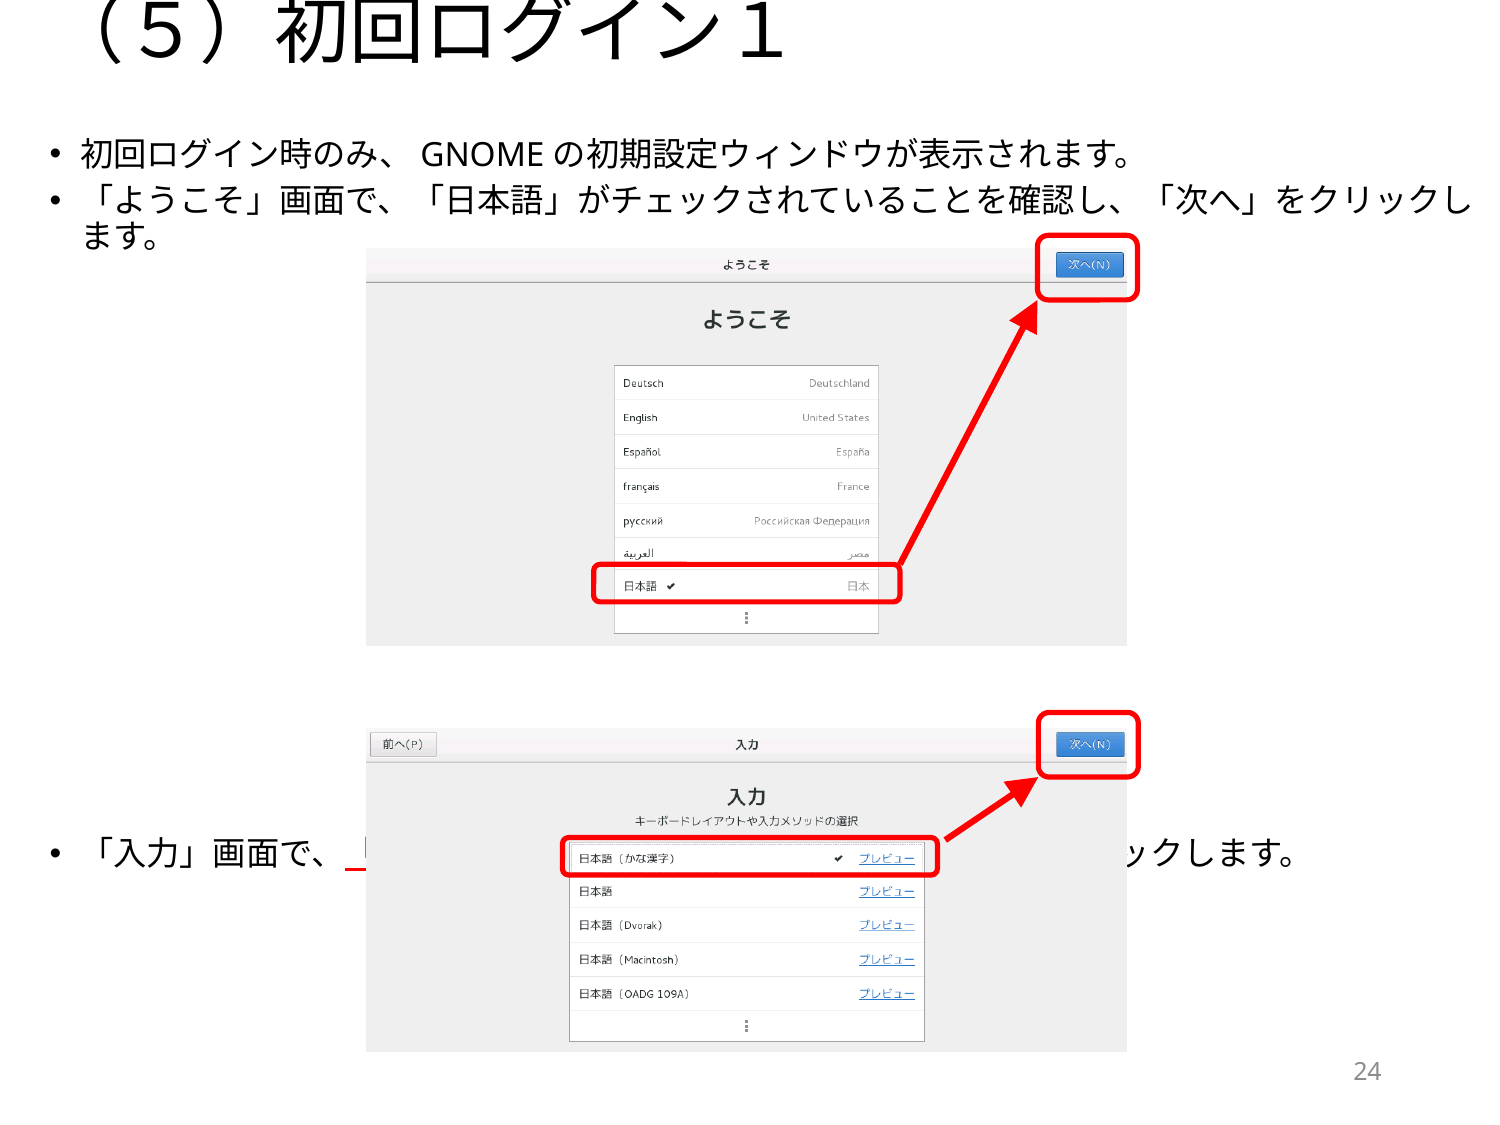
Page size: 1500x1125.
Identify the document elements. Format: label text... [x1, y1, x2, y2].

picture [366, 248, 1127, 646]
text_box [1037, 235, 1138, 300]
slide_number 24 [1059, 1042, 1397, 1103]
title （５）初回ログイン１ [34, 41, 847, 107]
list 初回ログイン時のみ、GNOMEの初期設定ウィンドウが表示されます。 「ようこそ」画面で、「日本語」がチェックされていることを確認し、「次へ」をクリックします。 「入力」画面で、「日本語（かな漢字）」を選択 し、「次へ」をクリックします。 [34, 130, 1500, 844]
text_box [1038, 712, 1139, 777]
picture [366, 727, 1127, 1052]
